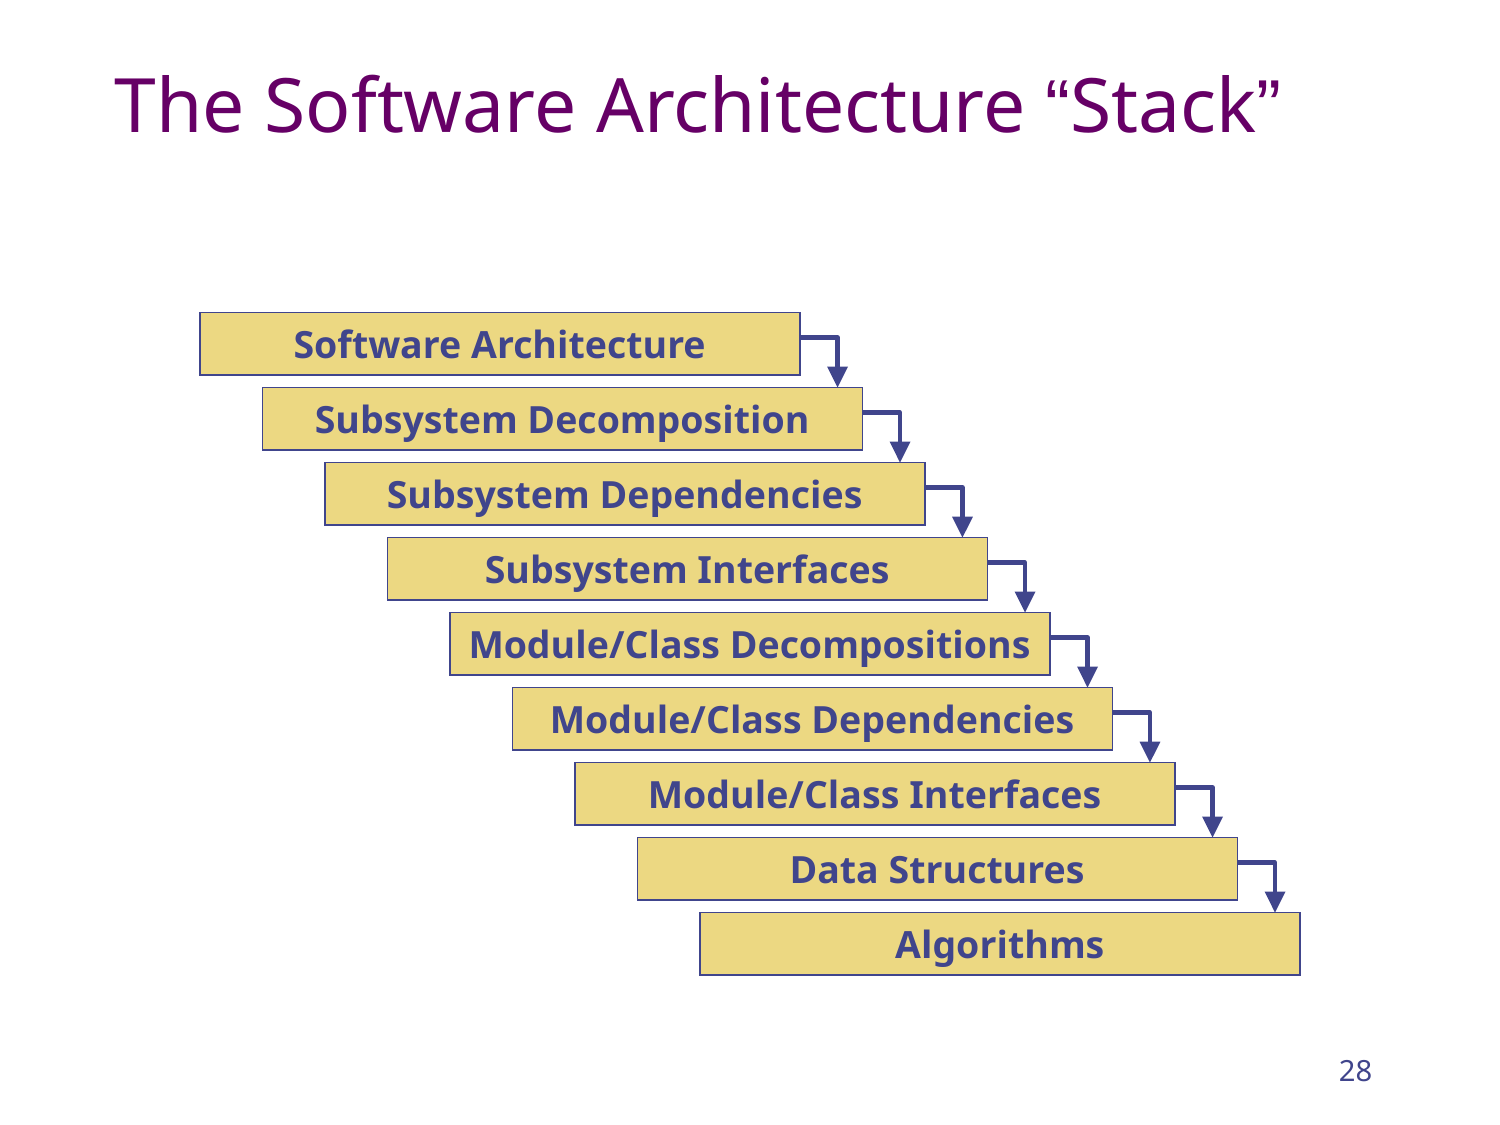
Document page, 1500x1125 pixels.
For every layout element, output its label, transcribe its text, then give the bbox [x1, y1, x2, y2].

text_box [1175, 787, 1223, 838]
text_box [800, 337, 848, 388]
text_box Subsystem Dependencies [324, 462, 925, 525]
title The Software Architecture “Stack” [99, 50, 1375, 238]
text_box [1112, 712, 1161, 763]
text_box Data Structures [637, 837, 1238, 900]
text_box Software Architecture [199, 312, 800, 375]
text_box Subsystem Interfaces [387, 537, 988, 600]
text_box Module/Class Decompositions [449, 612, 1050, 675]
text_box Subsystem Decomposition [262, 387, 863, 450]
text_box Algorithms [699, 912, 1300, 975]
text_box Module/Class Interfaces [574, 762, 1175, 825]
text_box [1237, 862, 1286, 913]
slide_number 28 [1074, 1025, 1388, 1100]
text_box [862, 412, 911, 463]
text_box [987, 562, 1036, 613]
text_box [924, 487, 973, 538]
text_box Module/Class Dependencies [512, 687, 1113, 750]
text_box [1050, 637, 1098, 688]
